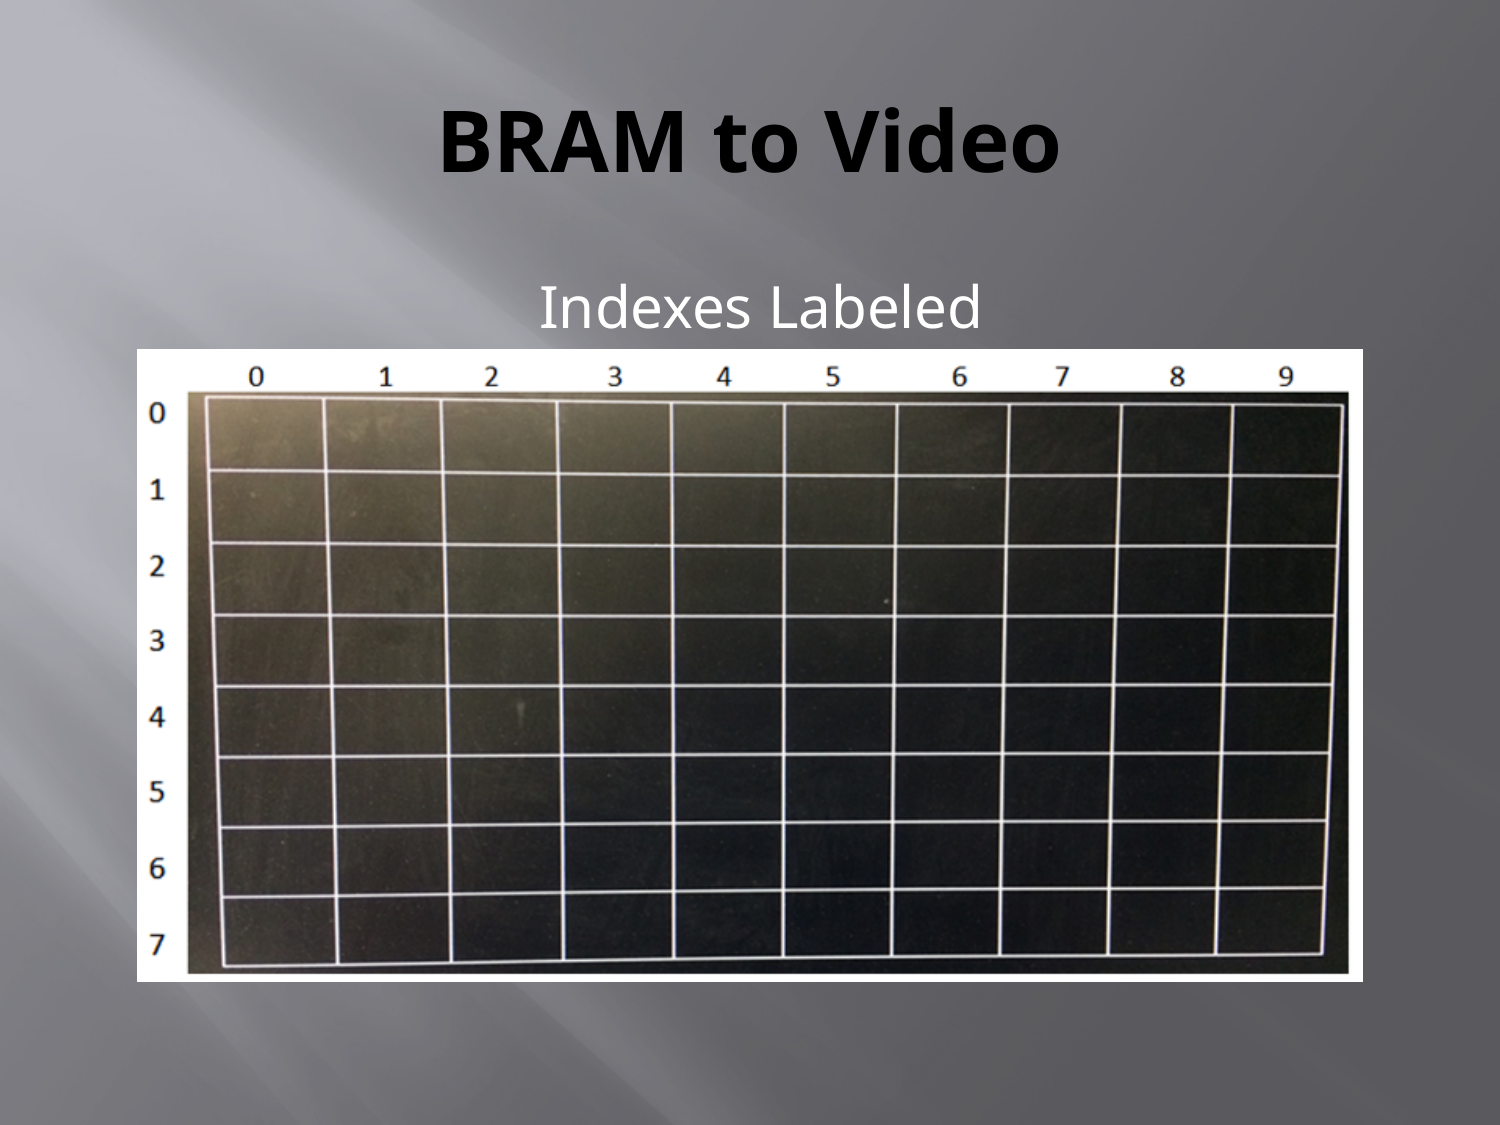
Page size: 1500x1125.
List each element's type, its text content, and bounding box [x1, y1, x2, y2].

title BRAM to Video [75, 45, 1425, 233]
list Indexes Labeled [75, 262, 1425, 1035]
picture [137, 349, 1363, 982]
